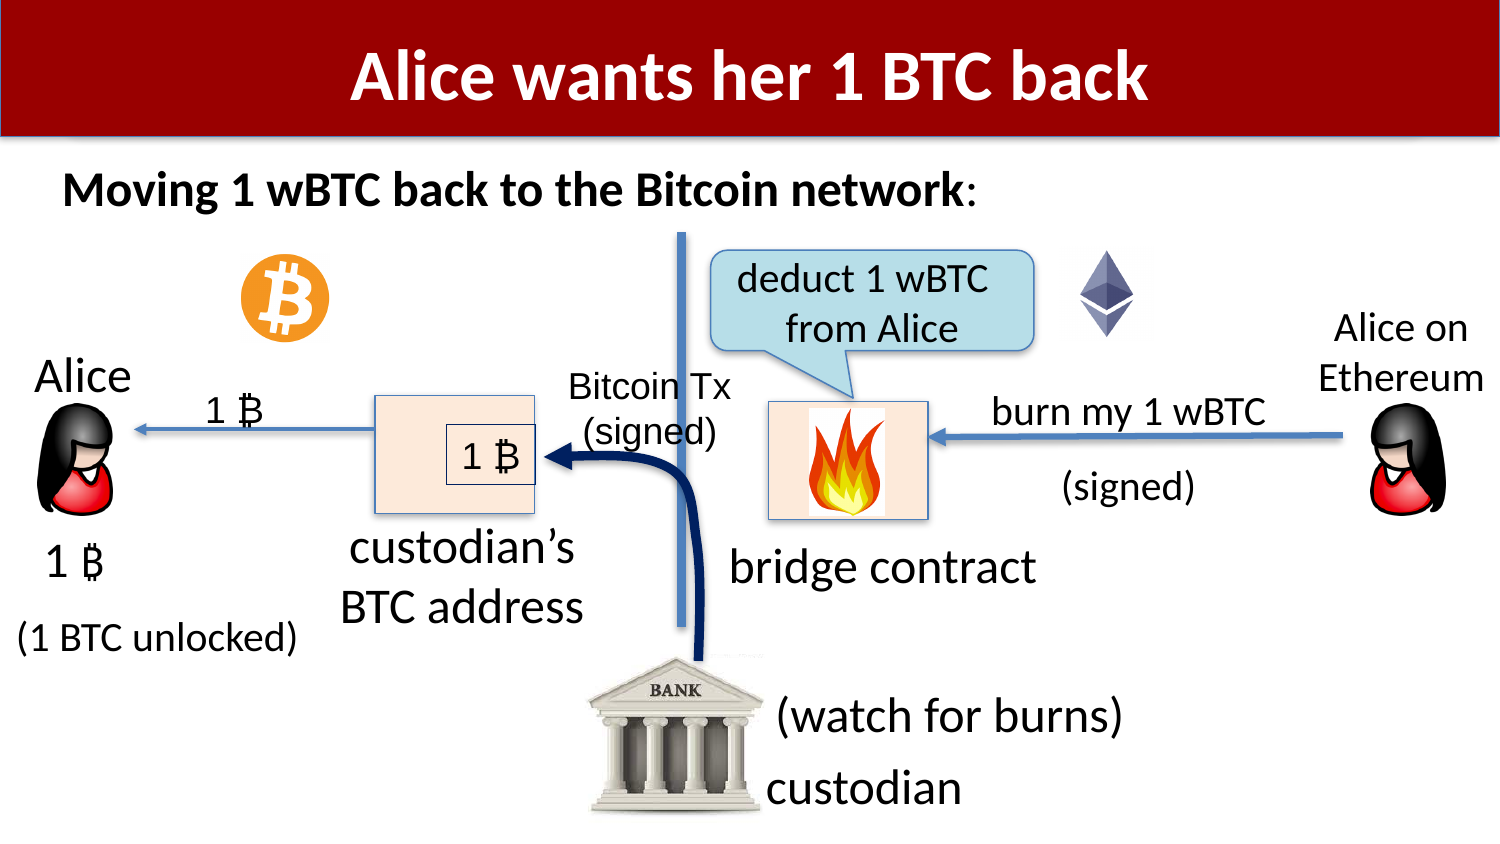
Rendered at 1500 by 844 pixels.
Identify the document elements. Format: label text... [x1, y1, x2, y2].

picture [239, 253, 330, 343]
text_box Alice on Ethereum [1303, 292, 1500, 408]
title Alice wants her 1 BTC back [75, 20, 1425, 123]
picture [36, 403, 113, 516]
picture [809, 408, 886, 516]
list Moving 1 wBTC back to the Bitcoin network: [46, 148, 1398, 231]
text_box (1 BTC unlocked) [1, 602, 314, 668]
text_box bridge contract [753, 525, 1053, 601]
text_box (watch for burns) [770, 674, 1140, 750]
text_box [856, 401, 929, 520]
text_box custodian’s BTC address [324, 506, 538, 642]
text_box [926, 376, 1344, 511]
text_box 1 ₿ [446, 424, 536, 485]
text_box [374, 395, 535, 506]
text_box Alice [19, 334, 148, 410]
text_box 1 ₿ [28, 520, 119, 596]
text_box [133, 378, 376, 440]
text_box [543, 354, 748, 662]
picture [1369, 403, 1446, 516]
picture [1059, 246, 1154, 341]
text_box deduct 1 wBTC from Alice [709, 249, 1035, 399]
text_box [768, 401, 846, 520]
picture [584, 654, 765, 824]
text_box custodian [770, 750, 978, 822]
